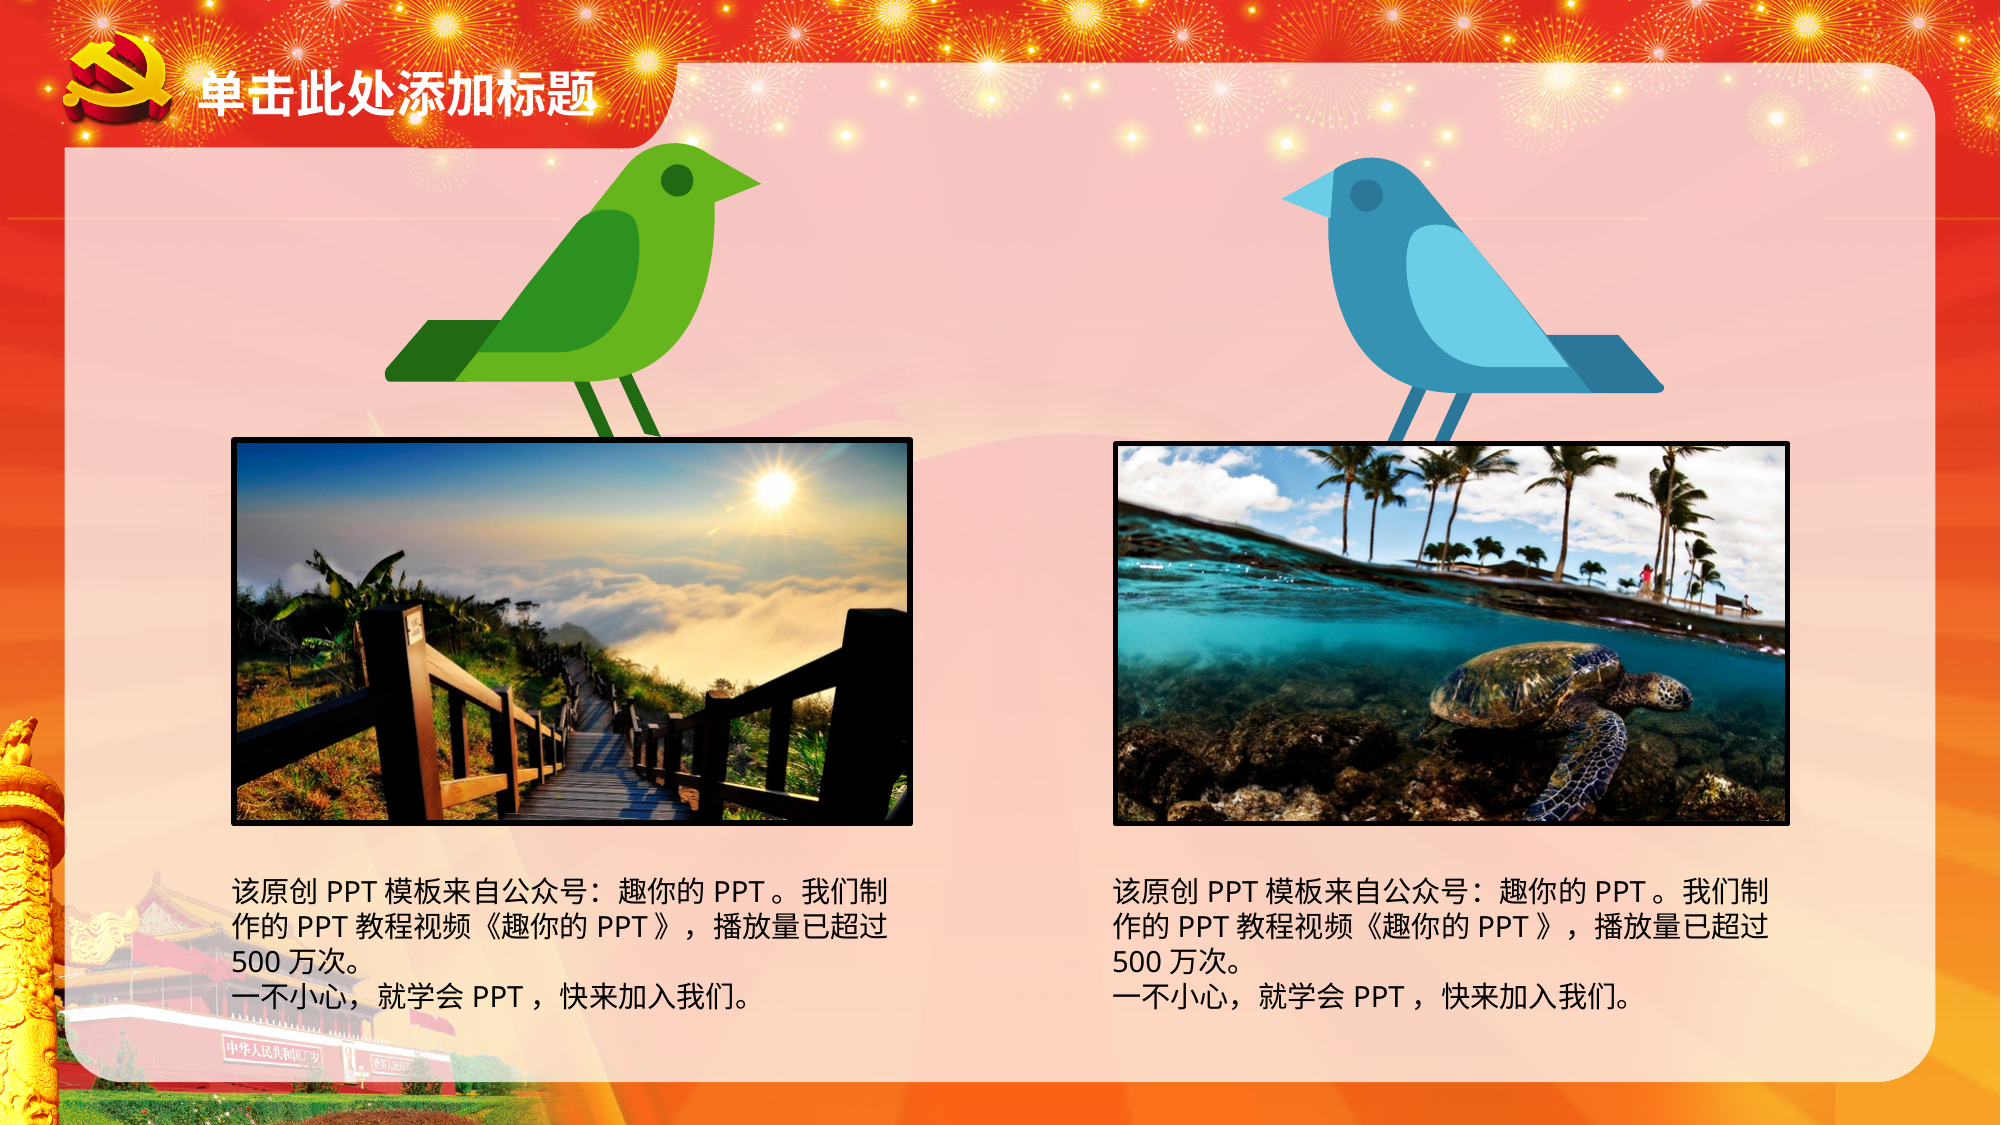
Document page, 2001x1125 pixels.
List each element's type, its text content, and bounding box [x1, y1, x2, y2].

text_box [1281, 150, 1668, 441]
picture [0, 0, 2000, 1125]
text_box 该原创PPT模板来自公众号：趣你的PPT。我们制作的PPT教程视频《趣你的PPT》，播放量已超过500万次。 一不小心，就学会PPT，快来加入我们。 [1097, 866, 1806, 1056]
text_box 该原创PPT模板来自公众号：趣你的PPT。我们制作的PPT教程视频《趣你的PPT》，播放量已超过500万次。 一不小心，就学会PPT，快来加入我们。 [216, 866, 925, 1056]
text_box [382, 135, 762, 437]
text_box 单击此处添加标题 [181, 54, 630, 130]
